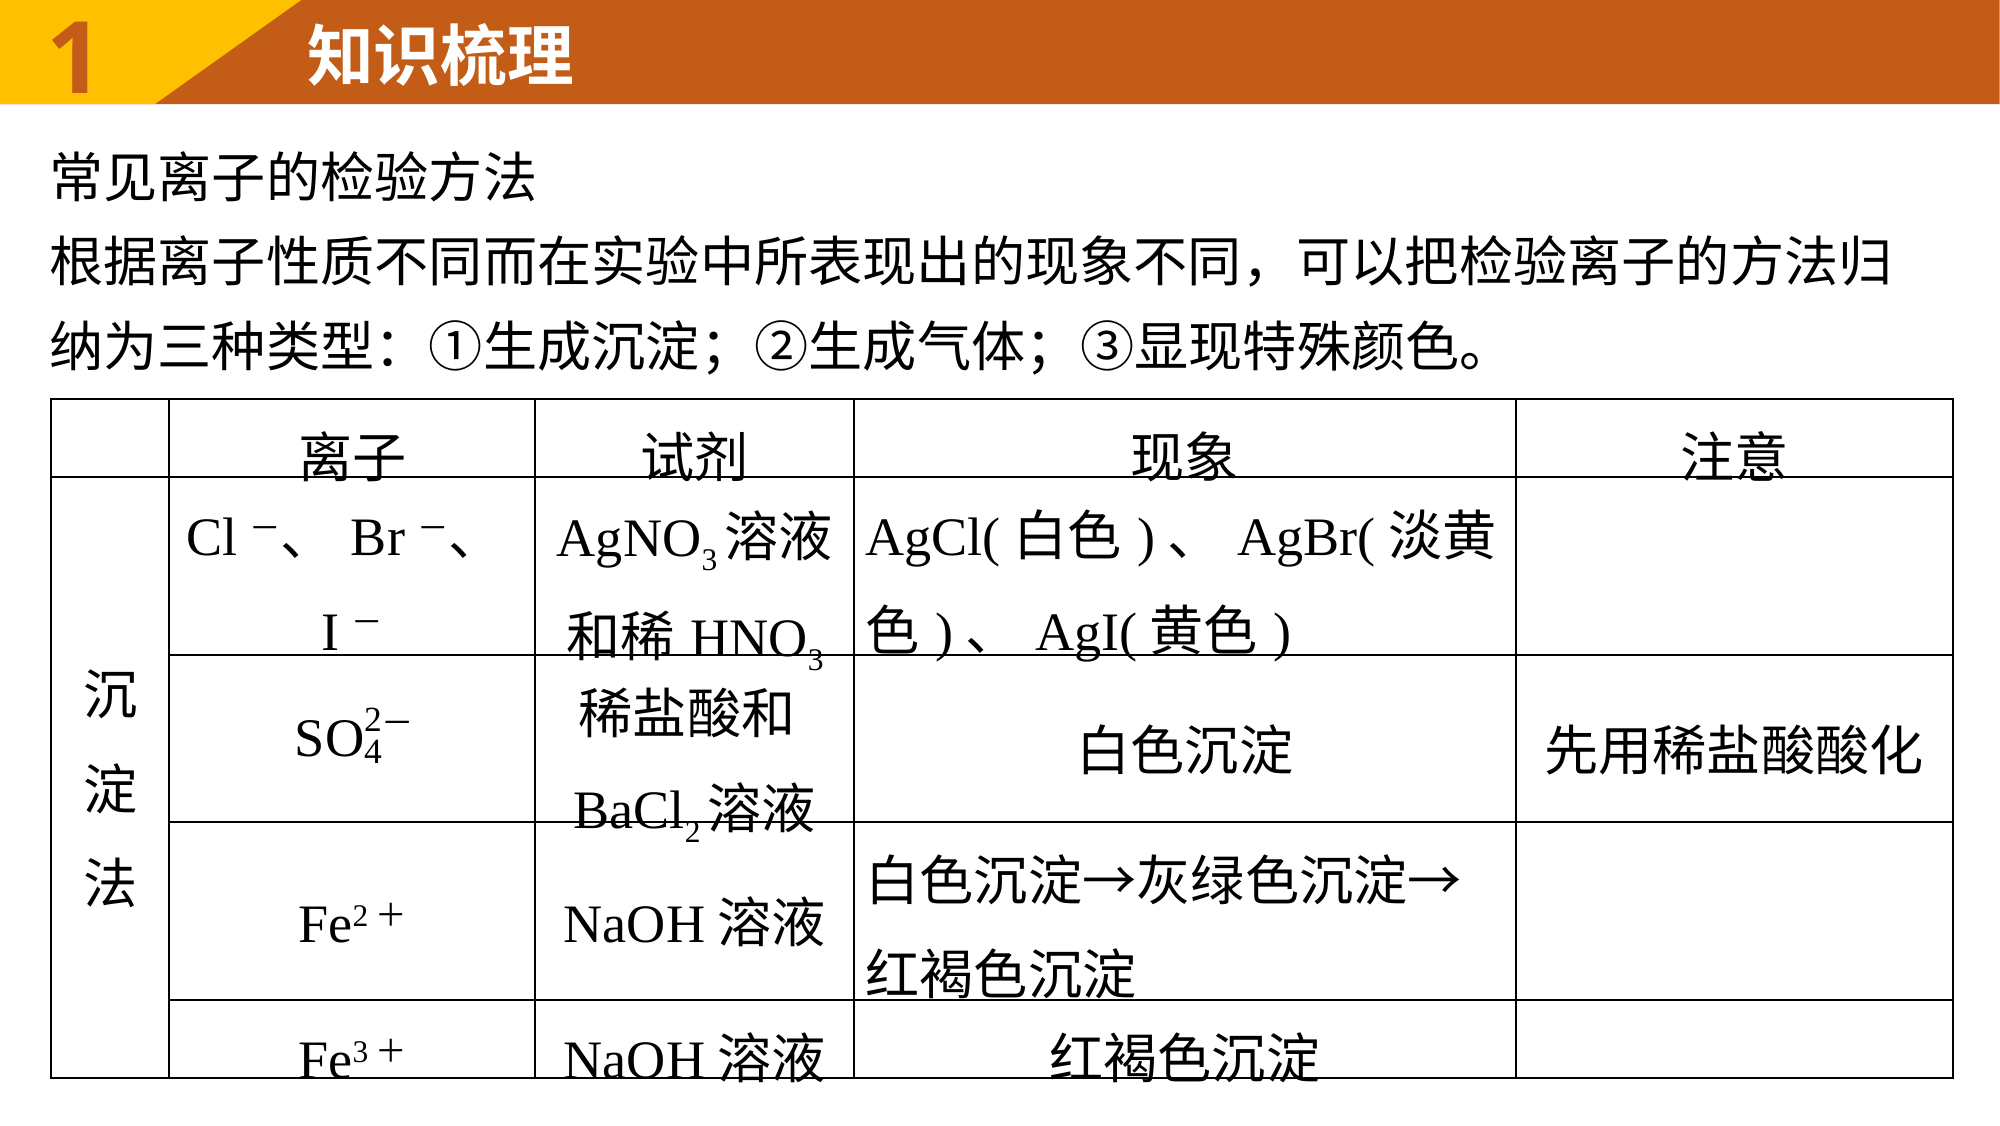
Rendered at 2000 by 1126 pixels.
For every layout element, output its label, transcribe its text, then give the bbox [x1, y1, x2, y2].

table_cell 白色沉淀→灰绿色沉淀→红褐色沉淀 [855, 823, 1515, 999]
table_cell Fe3＋ [170, 1001, 534, 1077]
table_cell Fe2＋ [170, 823, 534, 999]
table_cell AgNO3溶液和稀HNO3 [536, 478, 853, 654]
table_cell 先用稀盐酸酸化 [1517, 656, 1952, 821]
table_cell 沉淀法 [52, 478, 168, 1077]
table_header [52, 400, 168, 476]
table_cell 红褐色沉淀 [855, 1001, 1515, 1077]
text_box 常见离子的检验方法 根据离子性质不同而在实验中所表现出的现象不同，可以把检验离子的方法归纳为三种类型：①生成沉淀；②生成气体；③显现特殊颜色。 [29, 113, 1954, 387]
table_cell [1517, 478, 1952, 654]
table_cell 稀盐酸和BaCl2溶液 [536, 656, 853, 821]
table_cell [1517, 1001, 1952, 1077]
table_cell Cl－、Br－、I－ [170, 478, 534, 654]
table_cell AgCl(白色)、AgBr(淡黄色)、AgI(黄色) [855, 478, 1515, 654]
table_cell NaOH溶液 [536, 1001, 853, 1077]
table_cell [1517, 823, 1952, 999]
table_header 离子 [170, 400, 534, 476]
table_cell 白色沉淀 [855, 656, 1515, 821]
table_cell NaOH溶液 [536, 823, 853, 999]
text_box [294, 689, 469, 802]
table_cell [170, 656, 534, 821]
table_header 注意 [1517, 400, 1952, 476]
table_header 试剂 [536, 400, 853, 476]
table_header 现象 [855, 400, 1515, 476]
